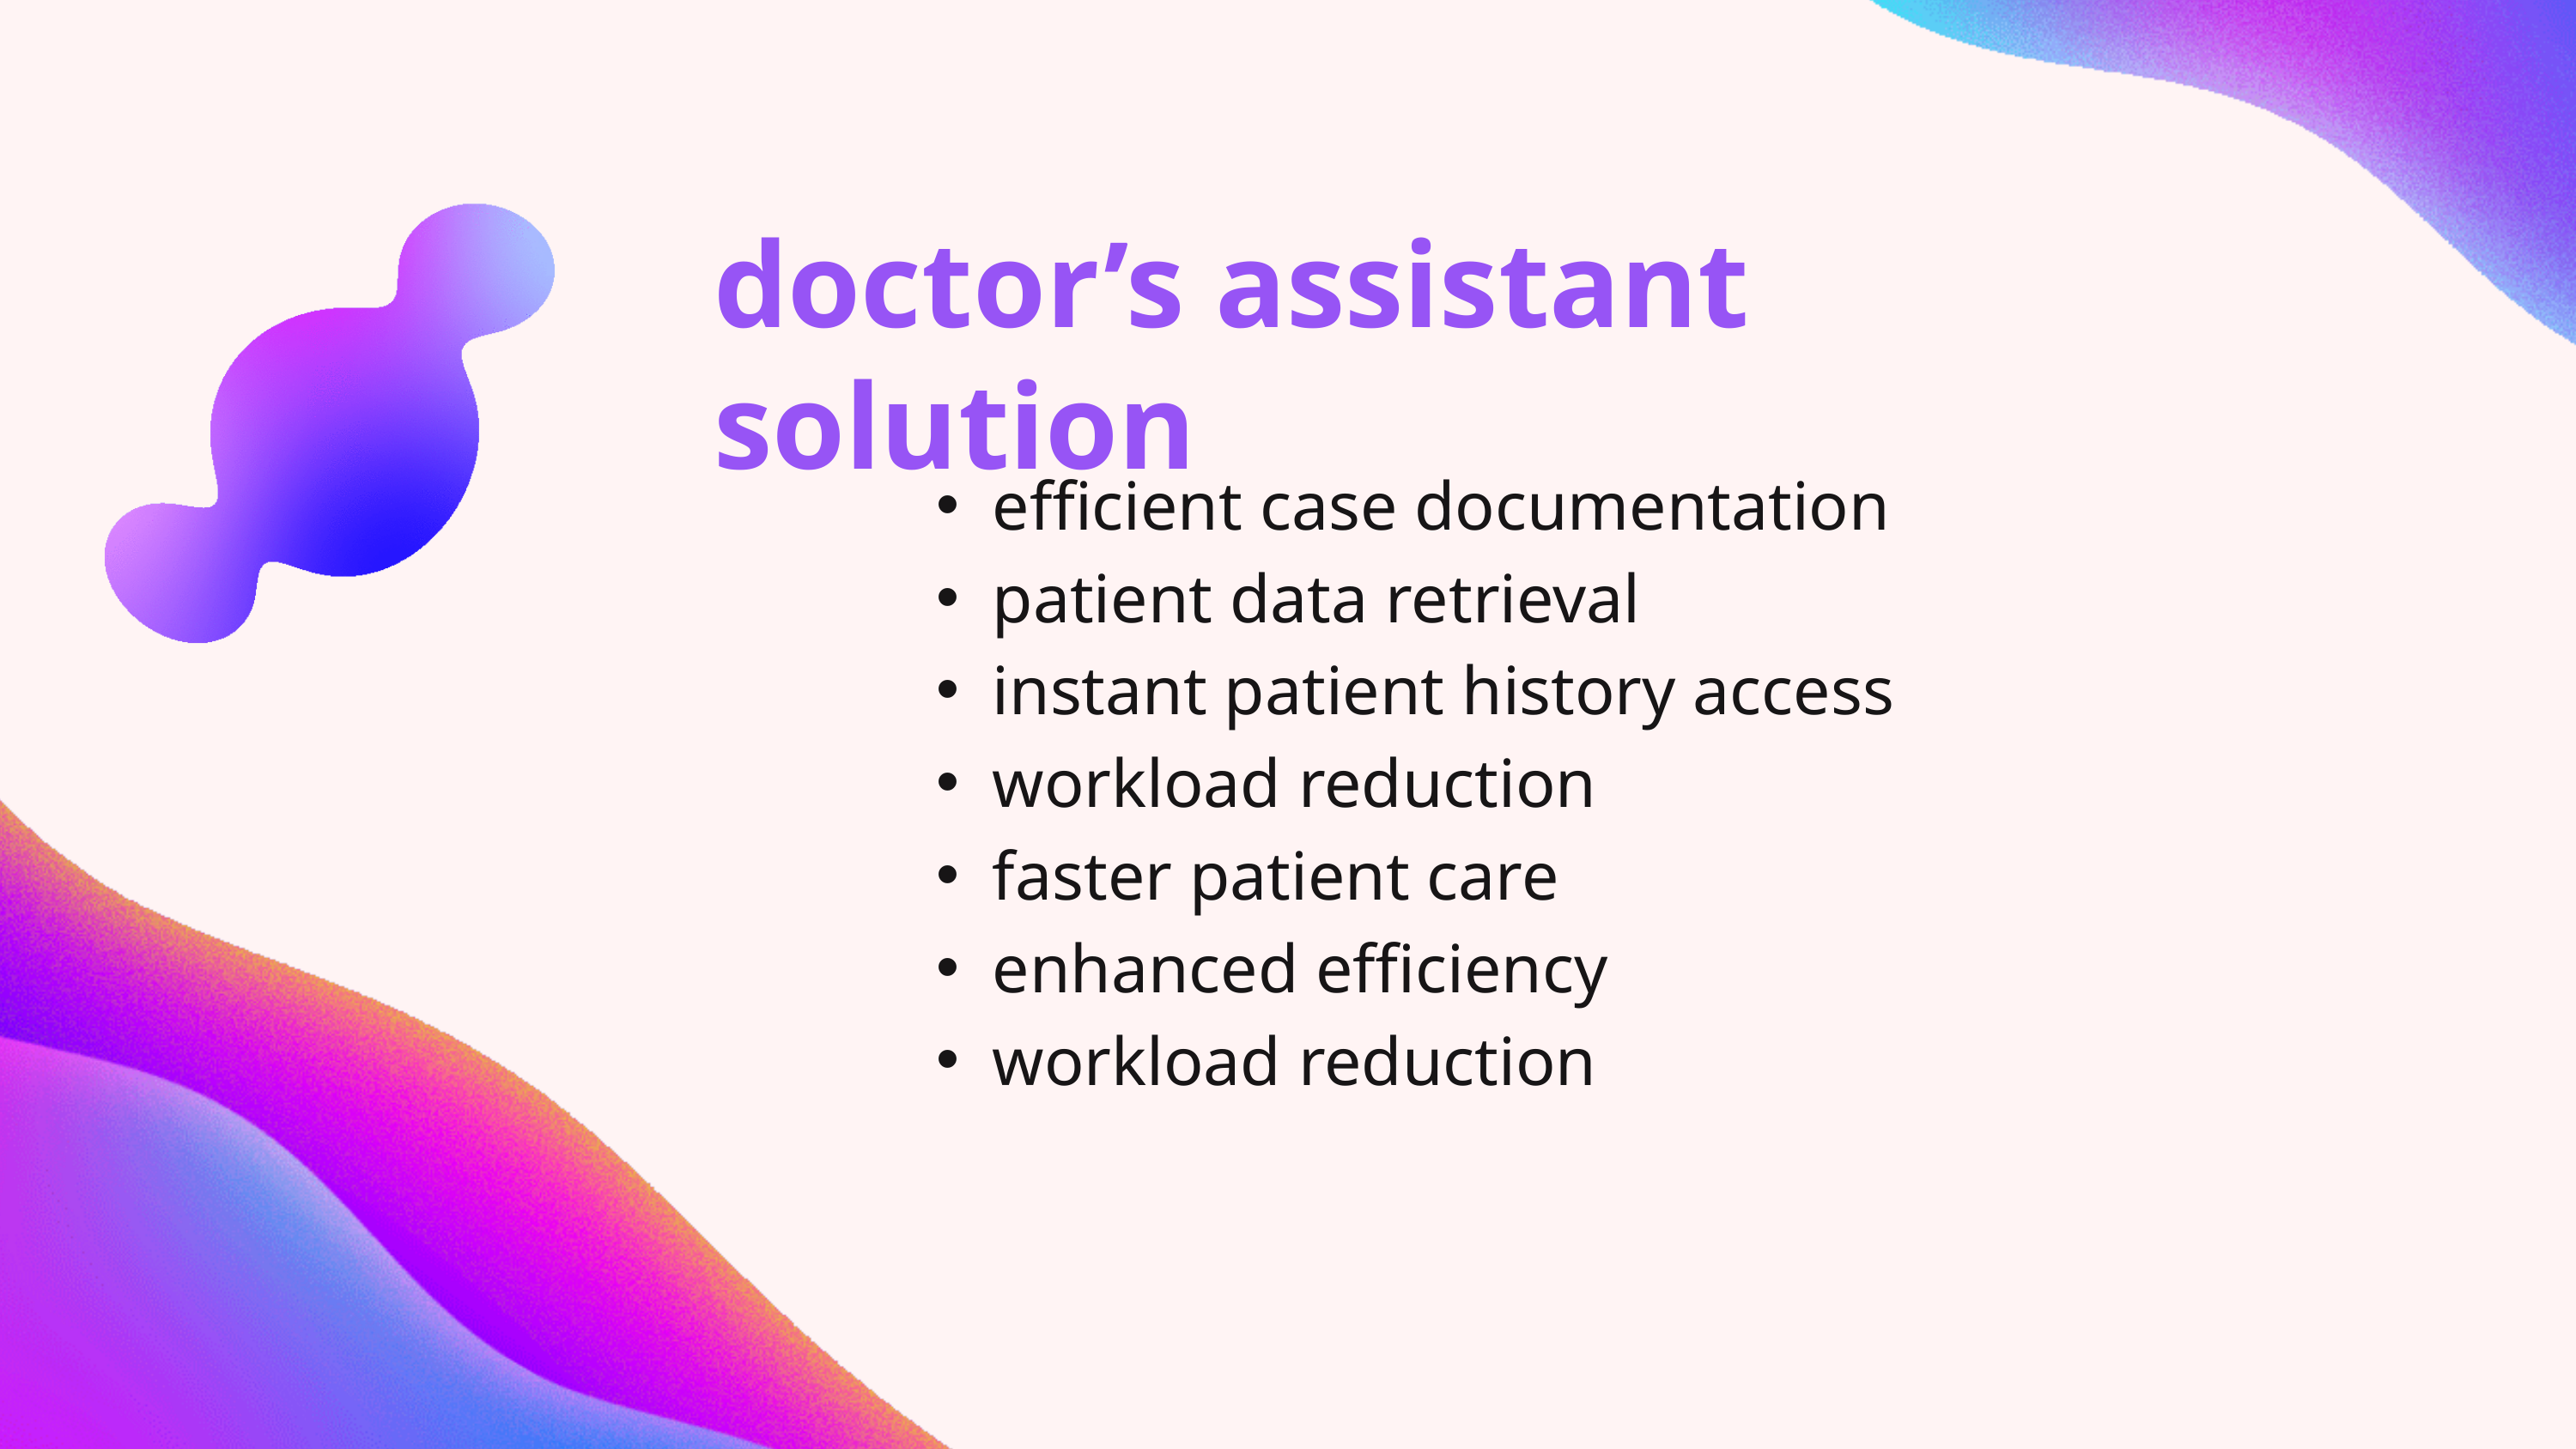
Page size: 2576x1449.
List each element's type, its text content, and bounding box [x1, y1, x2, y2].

text_box efficient case documentation patient data retrieval instant patient history access workload reduction faster patient care enhanced efficiency workload reduction [879, 451, 2372, 1099]
picture [0, 124, 1013, 1449]
text_box doctor’s assistant solution [714, 209, 2238, 493]
picture [1735, 0, 2576, 405]
